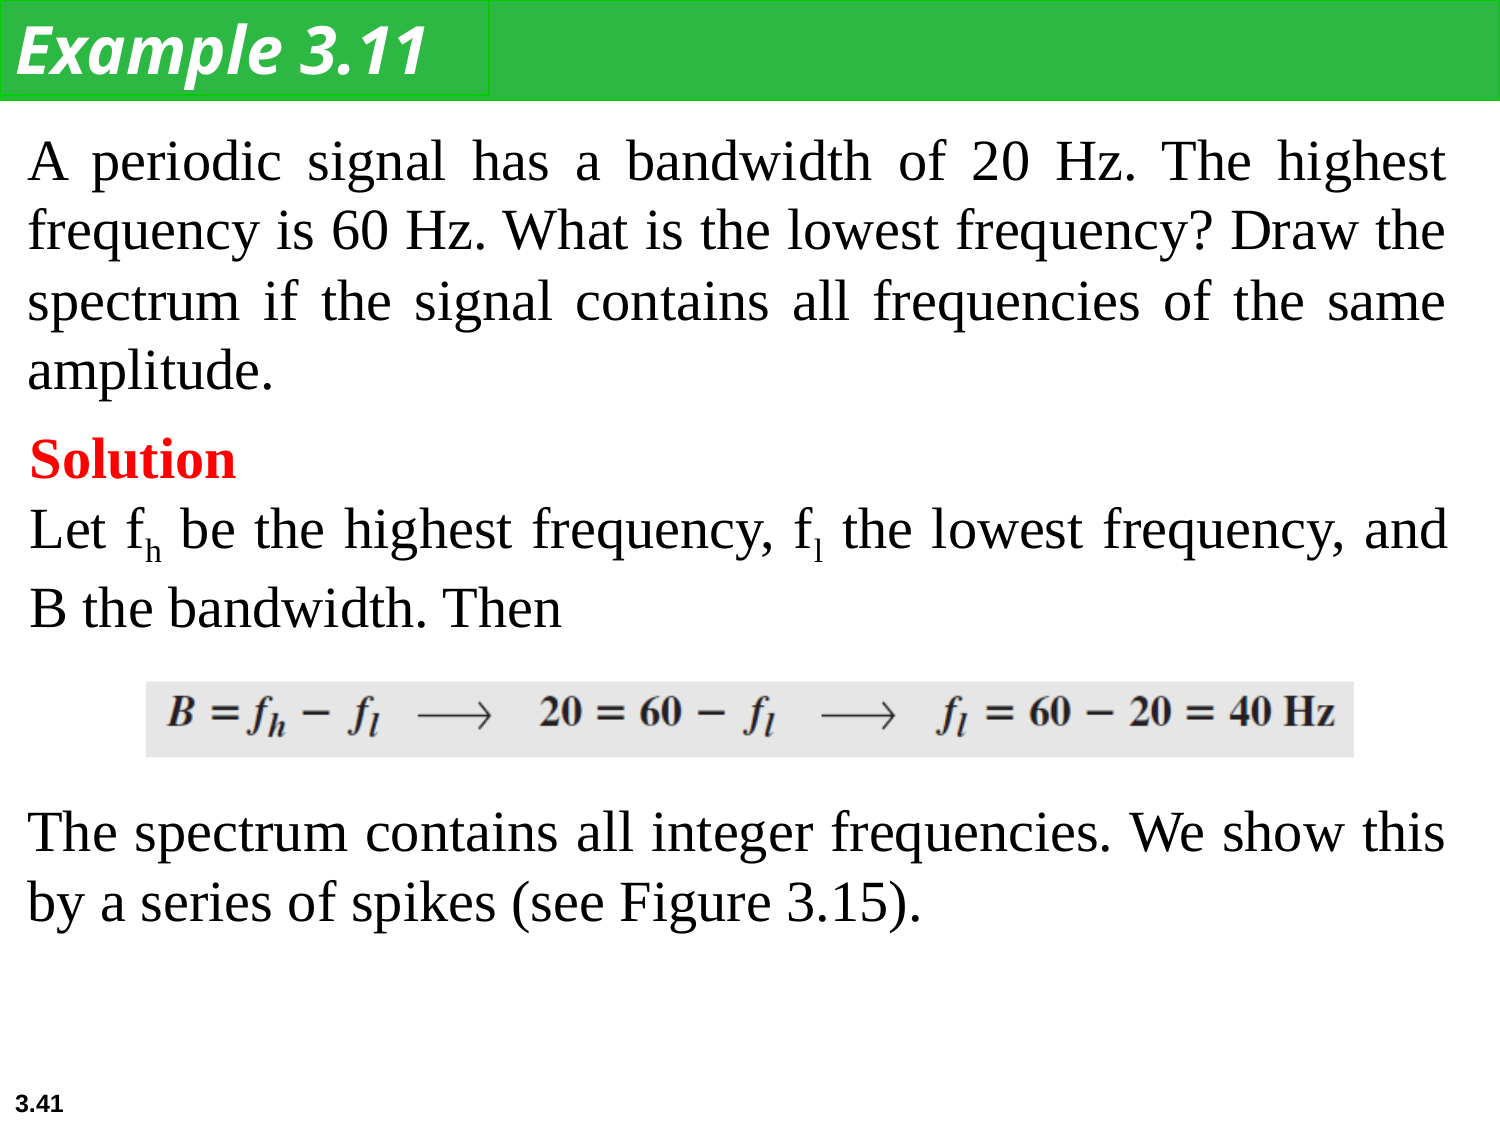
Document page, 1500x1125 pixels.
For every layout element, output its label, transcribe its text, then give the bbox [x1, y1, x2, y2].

text_box Solution Let fh be the highest frequency, fl the lowest frequency, and B the bandwidth. Then [14, 412, 1465, 648]
text_box The spectrum contains all integer frequencies. We show this by a series of spikes (see Figure 3.15). [12, 785, 1463, 941]
picture [146, 674, 1354, 772]
text_box A periodic signal has a bandwidth of 20 Hz. The highest frequency is 60 Hz. What is the lowest frequency? Draw the spectrum if the signal contains all frequencies of the same amplitude. [12, 114, 1463, 410]
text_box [0, 0, 1500, 101]
text_box 3.‹#› [0, 1049, 313, 1125]
